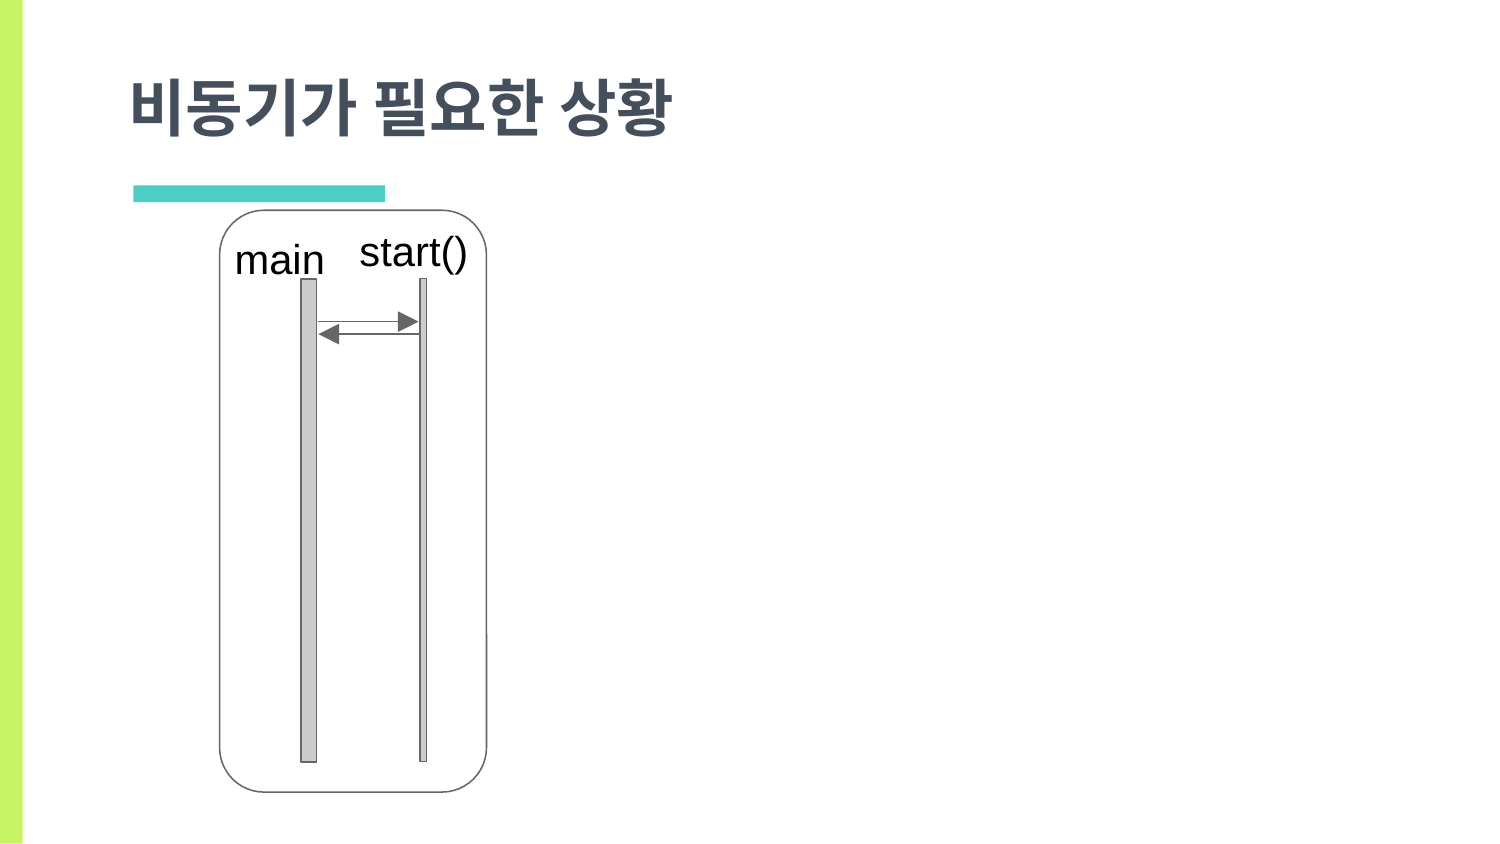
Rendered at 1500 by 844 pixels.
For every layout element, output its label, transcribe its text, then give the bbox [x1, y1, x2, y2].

text_box main [219, 218, 389, 267]
text_box [219, 259, 487, 793]
text_box [301, 279, 317, 763]
text_box [420, 278, 427, 762]
text_box [239, 210, 306, 218]
title 비동기가 필요한 상황 [113, 0, 1387, 159]
text_box start() [306, 209, 522, 259]
